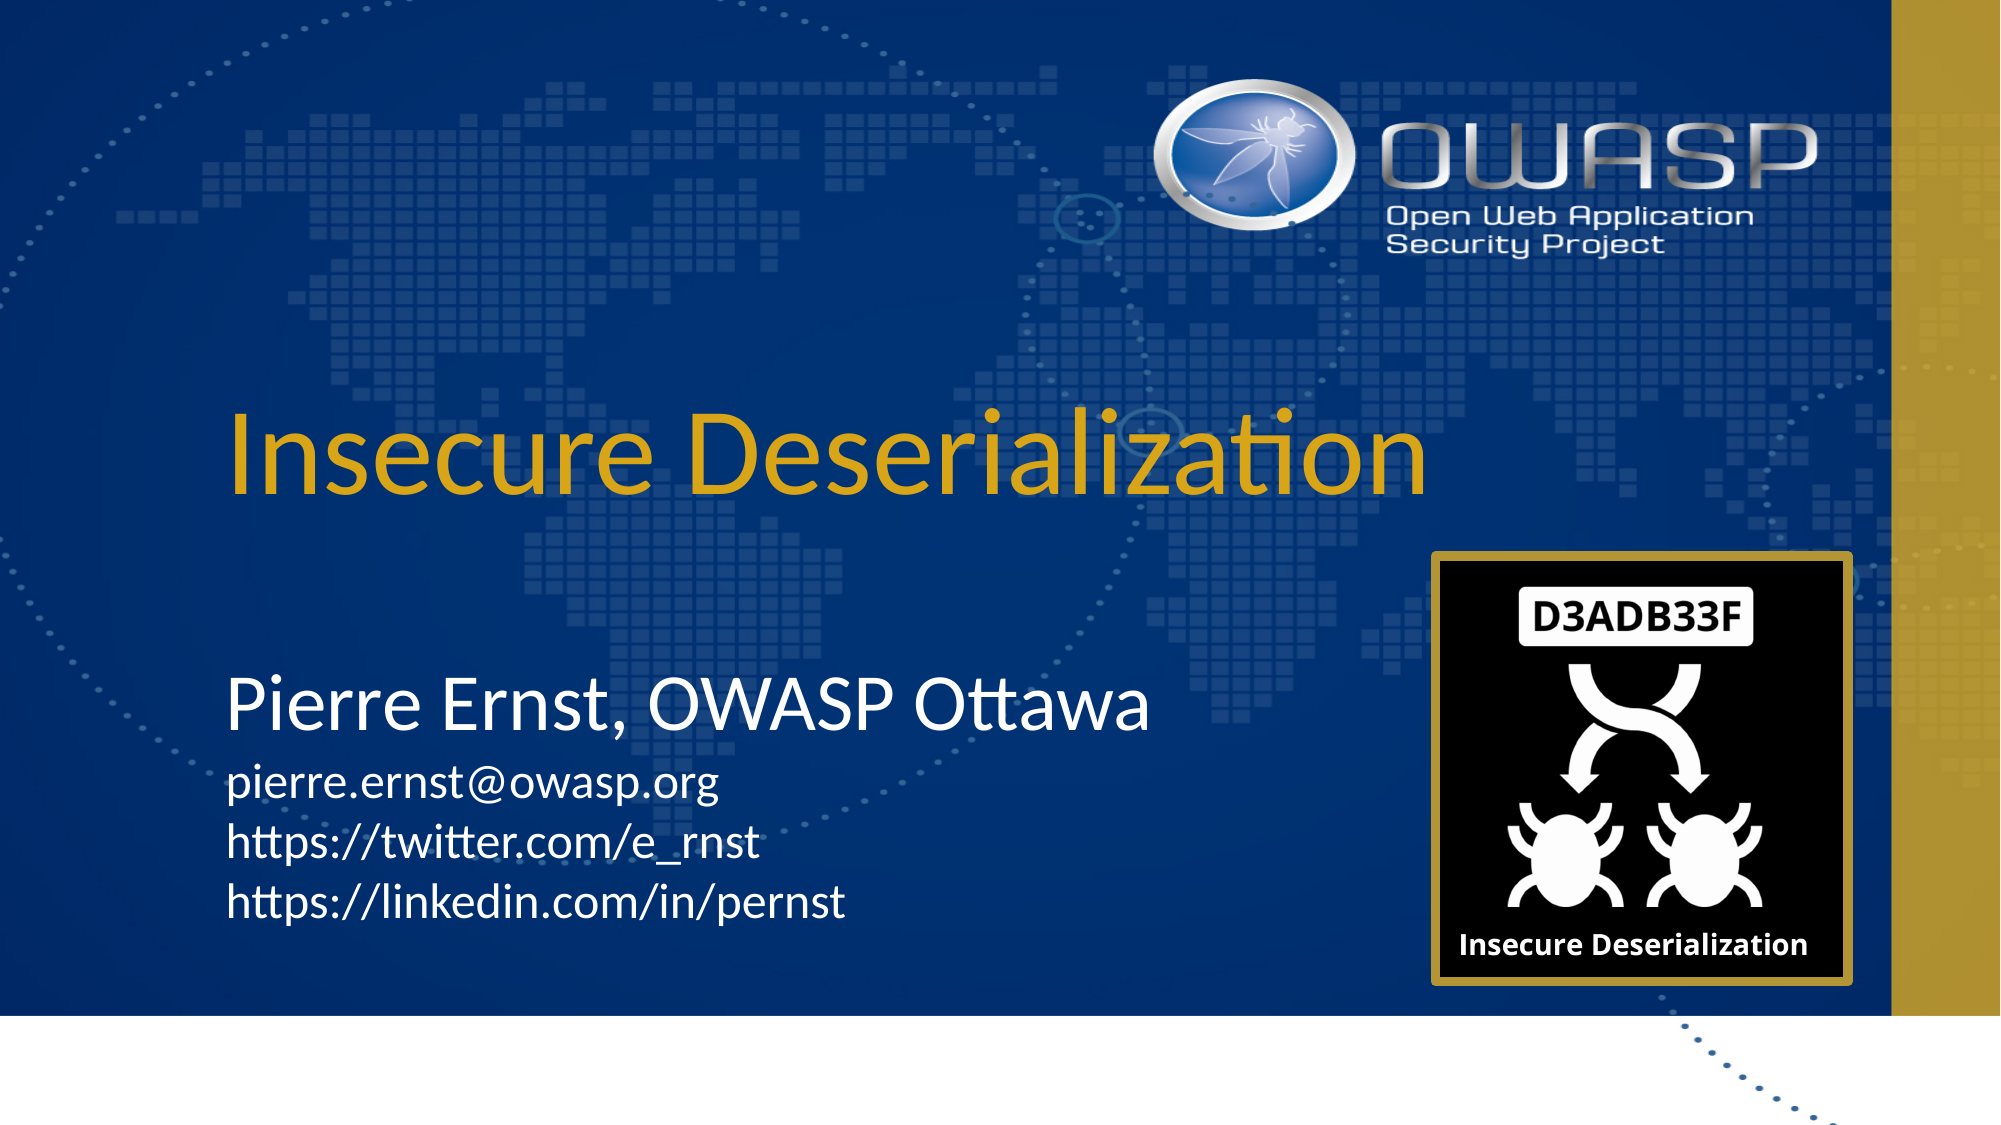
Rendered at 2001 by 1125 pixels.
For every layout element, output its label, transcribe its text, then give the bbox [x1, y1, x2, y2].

subtitle Pierre Ernst, OWASP Ottawa pierre.ernst@owasp.org https://twitter.com/e_rnst https://linkedin.com/in/pernst [210, 661, 1431, 950]
title Insecure Deserialization [210, 342, 1700, 584]
picture [0, 0, 2001, 1125]
